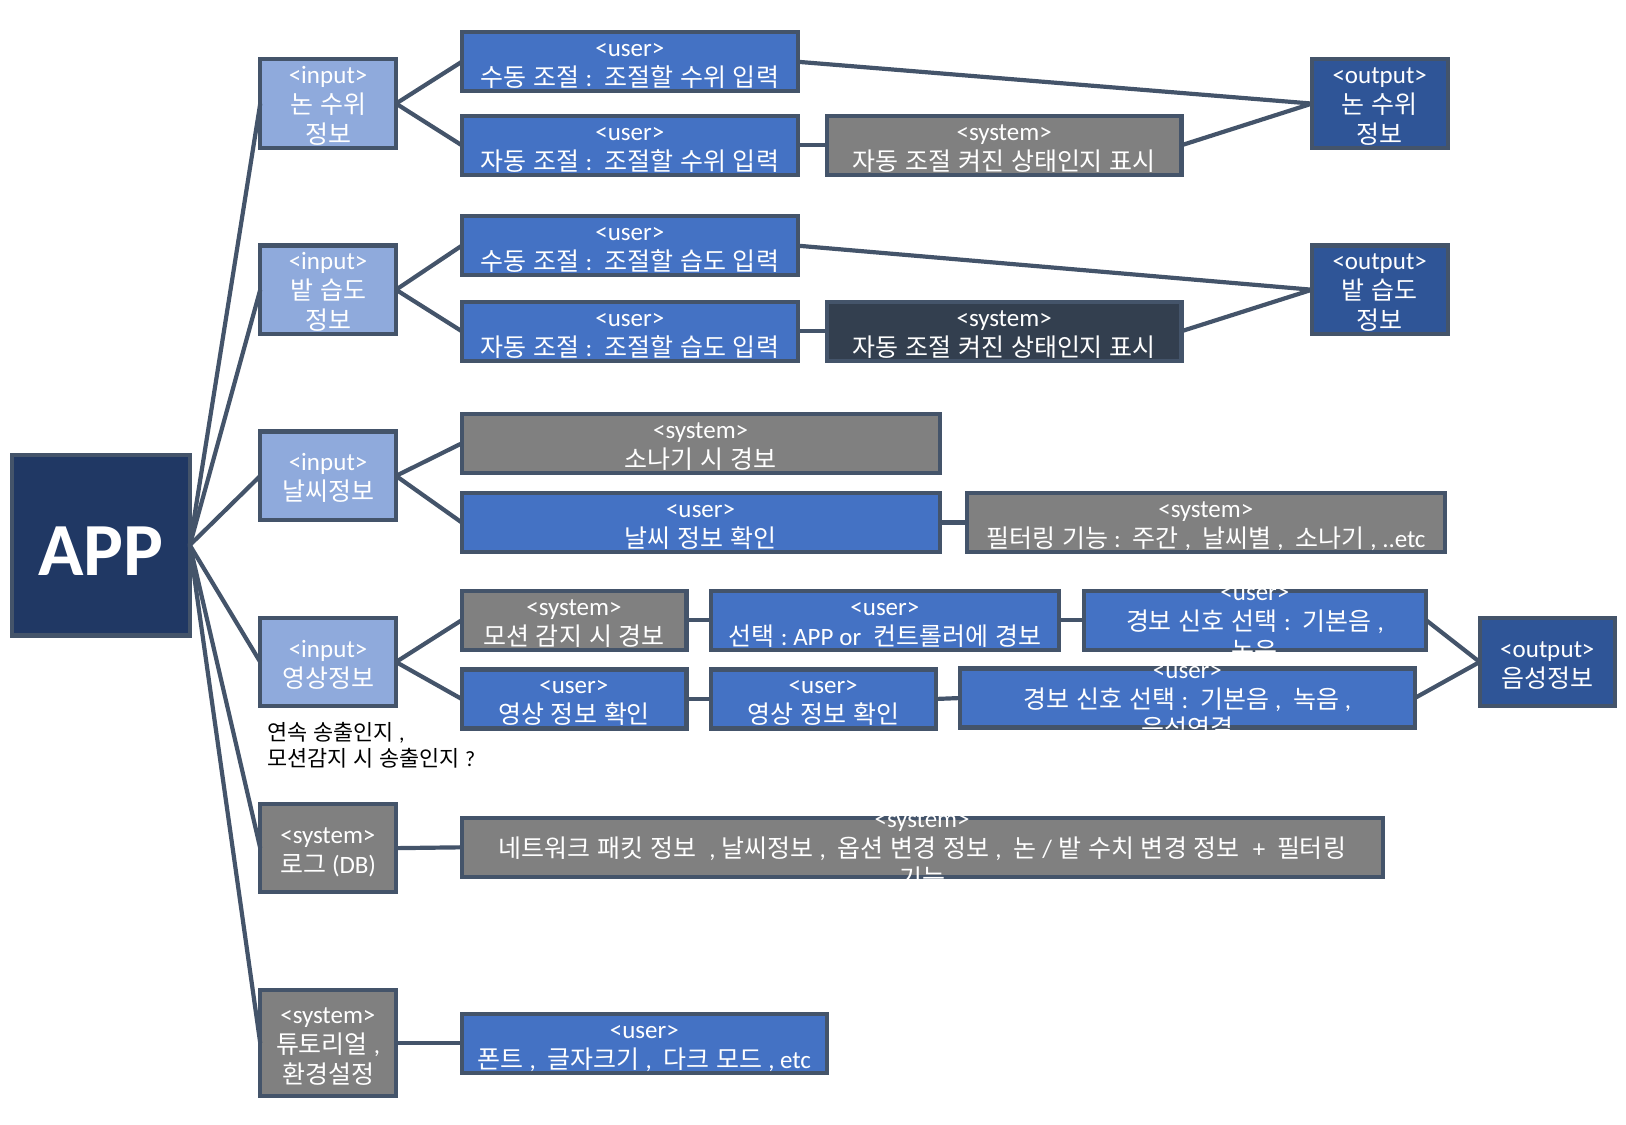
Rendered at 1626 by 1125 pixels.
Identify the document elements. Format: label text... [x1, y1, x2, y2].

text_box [395, 443, 462, 475]
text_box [395, 61, 462, 103]
text_box <output> 밭 습도 정보 [1311, 244, 1449, 335]
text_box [1181, 103, 1312, 146]
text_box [395, 103, 462, 146]
text_box <system> 필터링 기능: 주간, 날씨별, 소나기, ..etc [966, 492, 1446, 553]
text_box <user> 자동 조절: 조절할 습도 입력 [461, 301, 799, 362]
text_box <system> 네트워크 패킷 정보 ,날씨정보, 옵션 변경 정보, 논/밭 수치 변경 정보 + 필터링 기능 [461, 817, 1384, 878]
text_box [189, 475, 261, 545]
text_box <user> 영상 정보 확인 [461, 668, 687, 729]
text_box <user> 선택: APP or 컨트롤러에 경보 [710, 590, 1060, 651]
text_box <user> 자동 조절: 조절할 수위 입력 [461, 115, 799, 176]
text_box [1426, 620, 1480, 662]
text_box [395, 475, 462, 523]
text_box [189, 289, 261, 475]
text_box <system> 튜토리얼, 환경설정 [259, 989, 397, 1097]
text_box 연속 송출인지, 모션감지 시 송출인지? [261, 711, 491, 779]
text_box <output> 음성정보 [1479, 617, 1616, 707]
text_box <system> 소나기 시 경보 [461, 413, 941, 474]
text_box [395, 245, 462, 289]
text_box <system> 자동 조절 켜진 상태인지 표시 [826, 301, 1182, 362]
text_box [395, 620, 462, 661]
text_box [189, 103, 261, 289]
text_box <input> 영상정보 [261, 617, 397, 707]
text_box <input> 밭 습도 정보 [261, 244, 397, 335]
text_box APP [11, 454, 189, 637]
text_box <user> 날씨 정보 확인 [461, 492, 941, 553]
text_box <system> 로그(DB) [261, 803, 397, 893]
text_box <user> 수동 조절: 조절할 습도 입력 [461, 215, 799, 276]
text_box <user> 경보 신호 선택: 기본음, 녹음 [1083, 590, 1427, 651]
text_box <output> 논 수위 정보 [1311, 58, 1449, 149]
text_box <user> 폰트, 글자크기, 다크 모드, etc [461, 1013, 828, 1074]
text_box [798, 61, 1312, 104]
text_box <user> 영상 정보 확인 [710, 668, 937, 729]
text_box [395, 661, 462, 699]
text_box <user> 수동 조절: 조절할 수위 입력 [461, 31, 799, 92]
text_box <system> 자동 조절 켜진 상태인지 표시 [826, 115, 1182, 176]
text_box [395, 289, 462, 332]
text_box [798, 245, 1312, 290]
text_box <input> 날씨정보 [261, 431, 397, 521]
text_box <input> 논 수위 정보 [259, 58, 397, 149]
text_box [1181, 289, 1312, 332]
text_box <system> 모션 감지 시 경보 [461, 590, 687, 651]
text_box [1414, 662, 1480, 699]
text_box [189, 545, 261, 1044]
text_box <user> 경보 신호 선택: 기본음, 녹음, 음성연결 [959, 667, 1416, 729]
